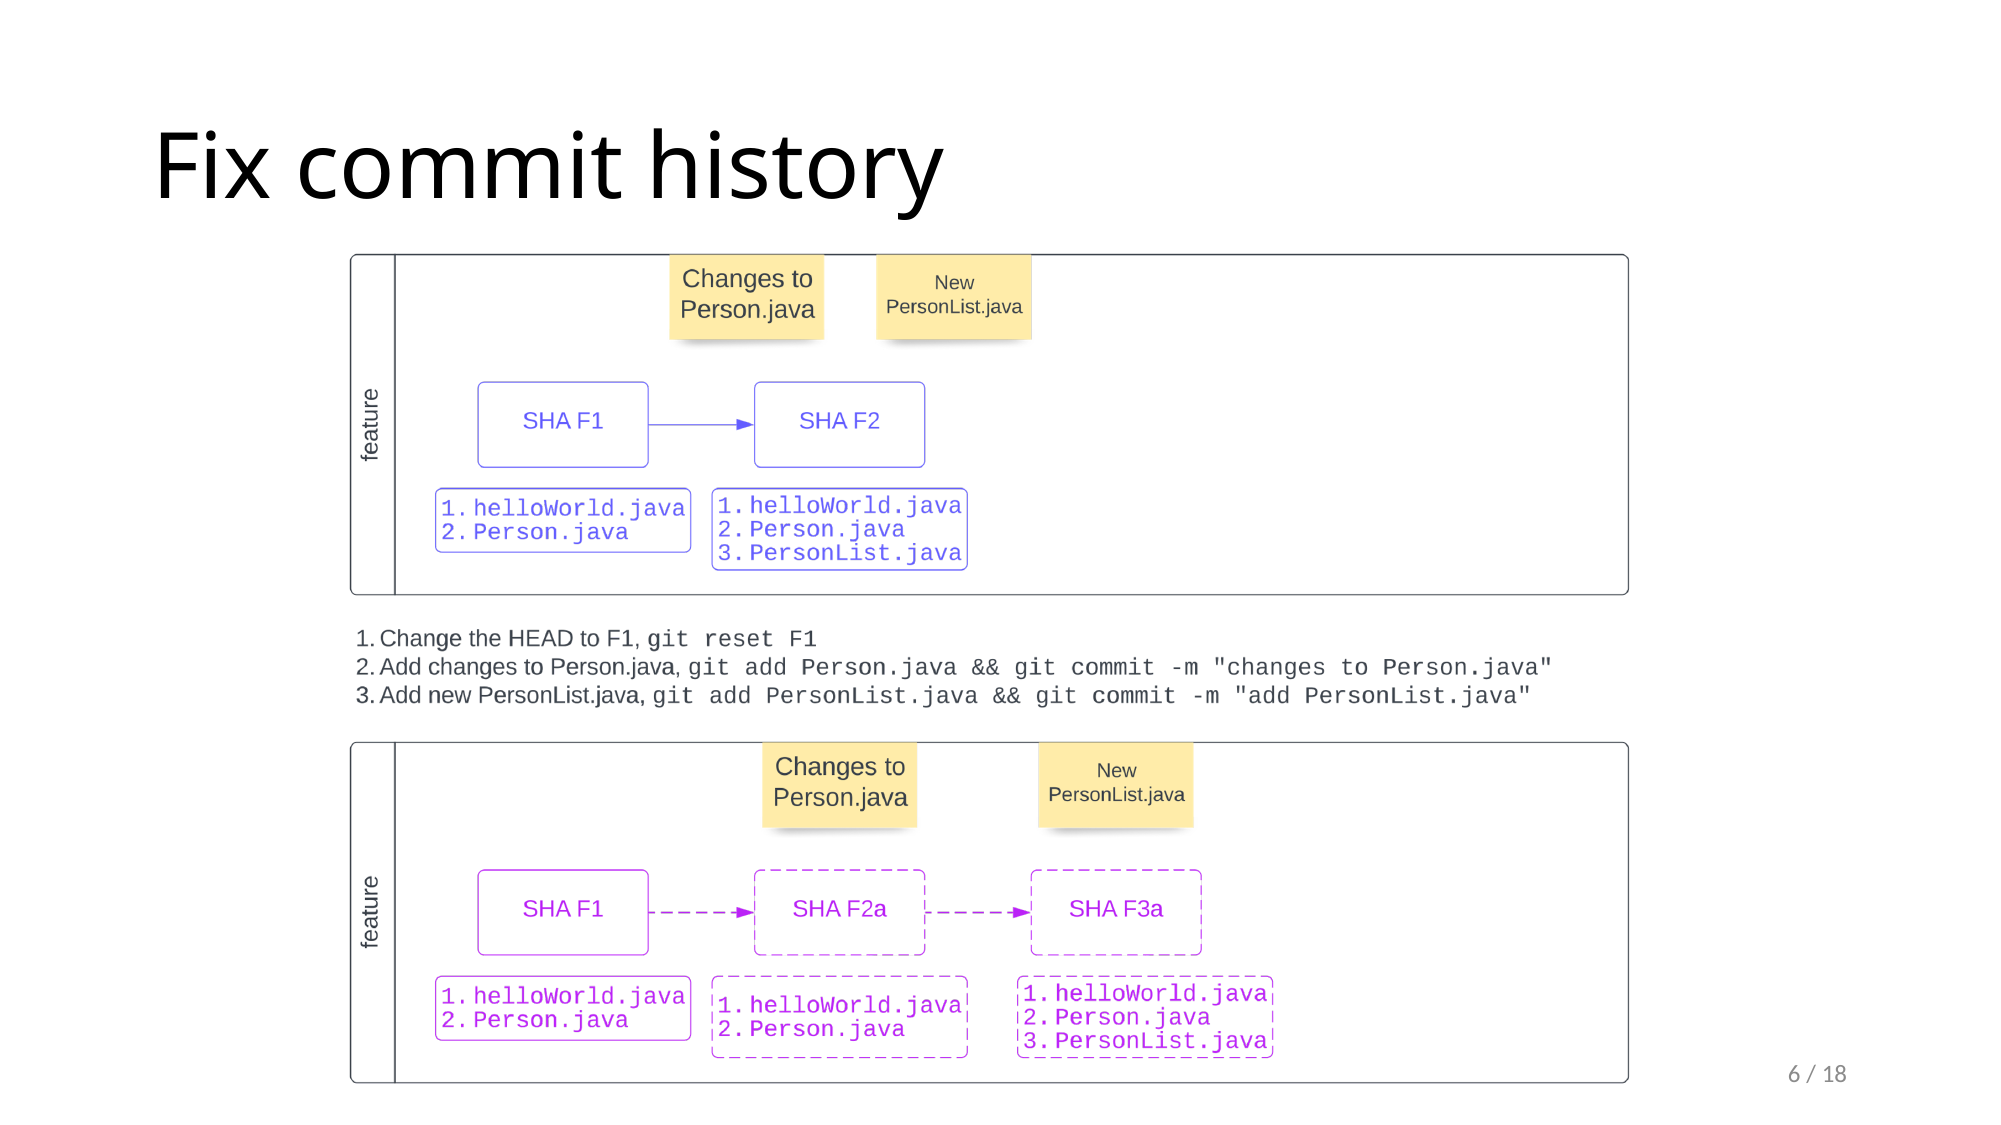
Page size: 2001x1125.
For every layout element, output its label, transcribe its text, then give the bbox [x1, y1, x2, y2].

title Fix commit history [137, 59, 1863, 278]
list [329, 233, 1671, 1125]
slide_number 6 / 18 [1671, 1042, 1863, 1103]
